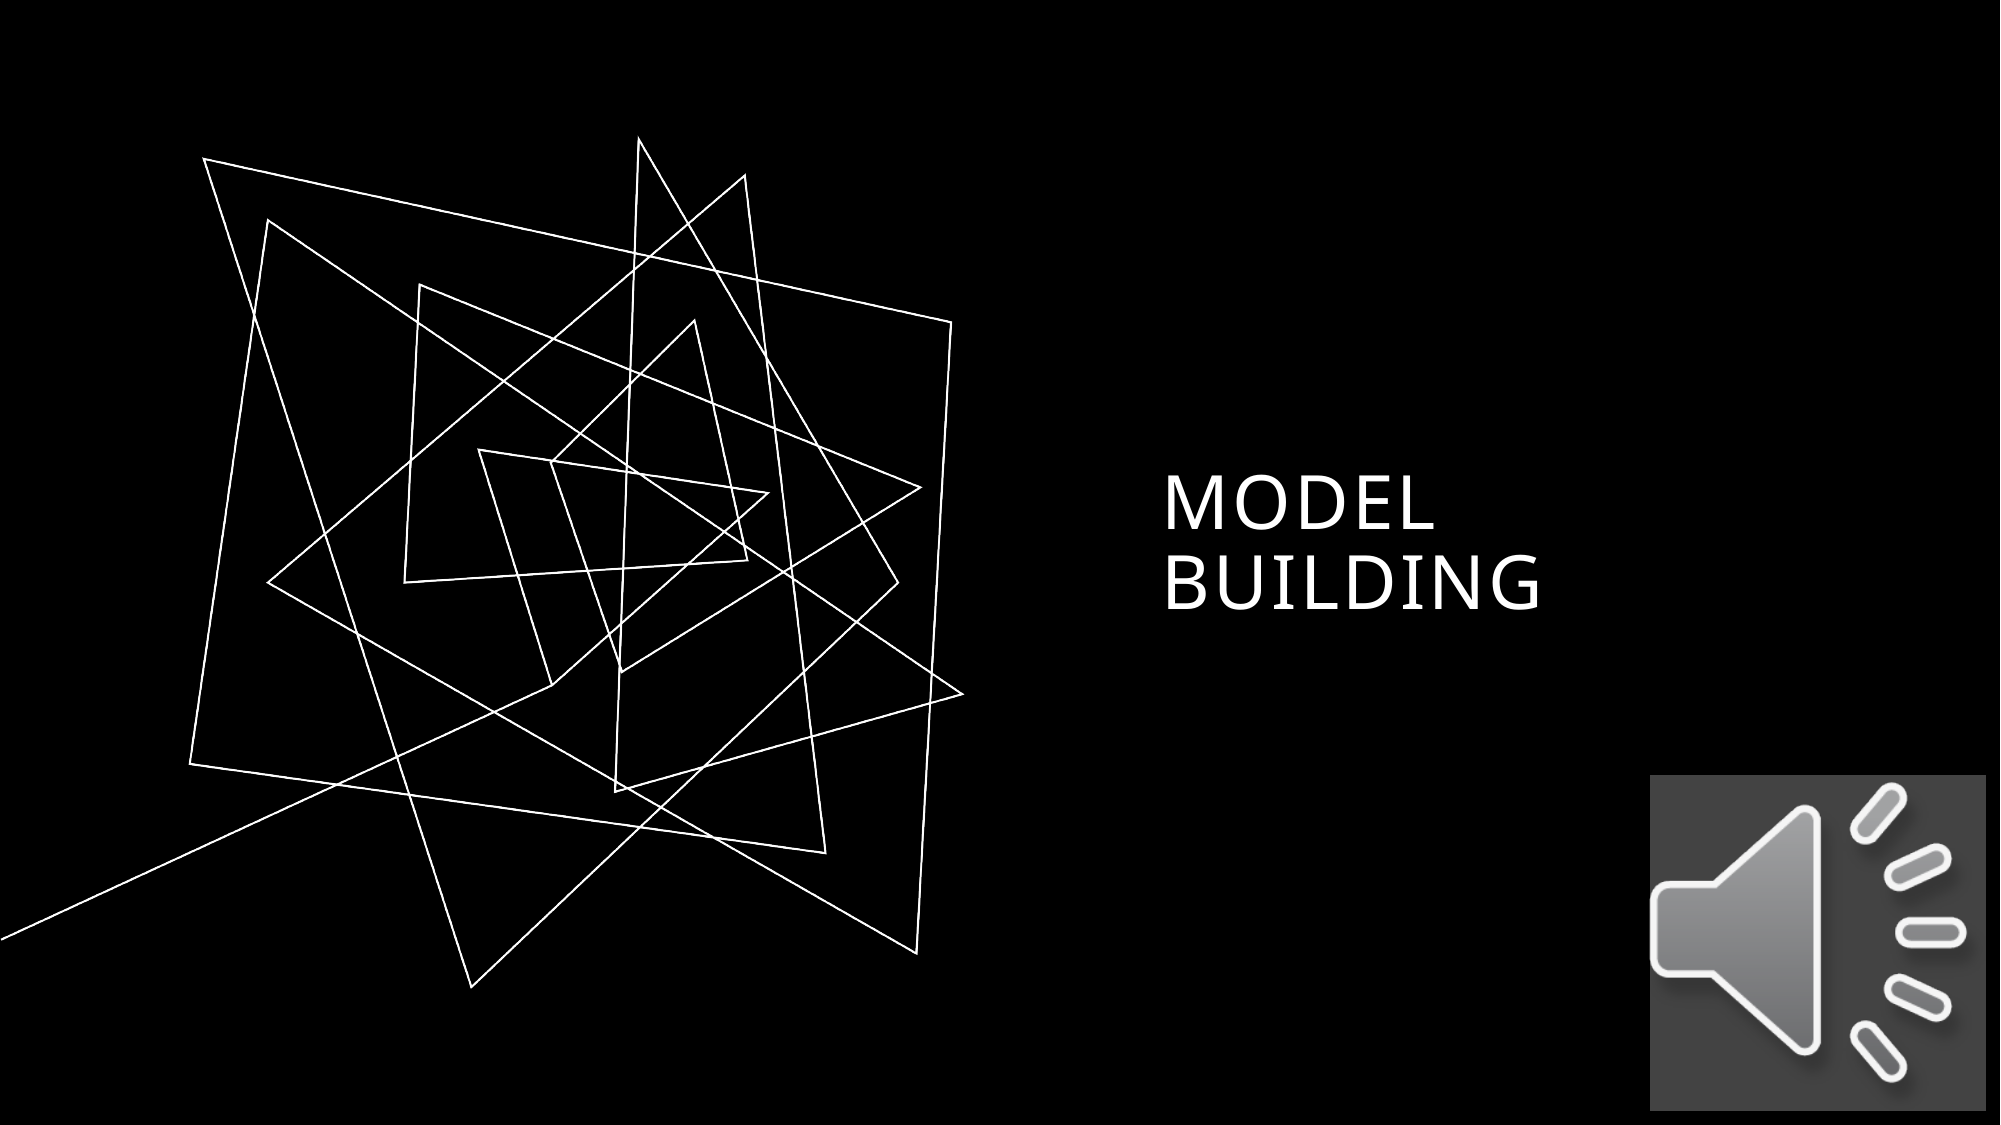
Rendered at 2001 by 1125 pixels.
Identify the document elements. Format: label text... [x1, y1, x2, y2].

title Model Building [1146, 352, 1833, 634]
picture [1648, 773, 1987, 1112]
picture [0, 135, 965, 989]
